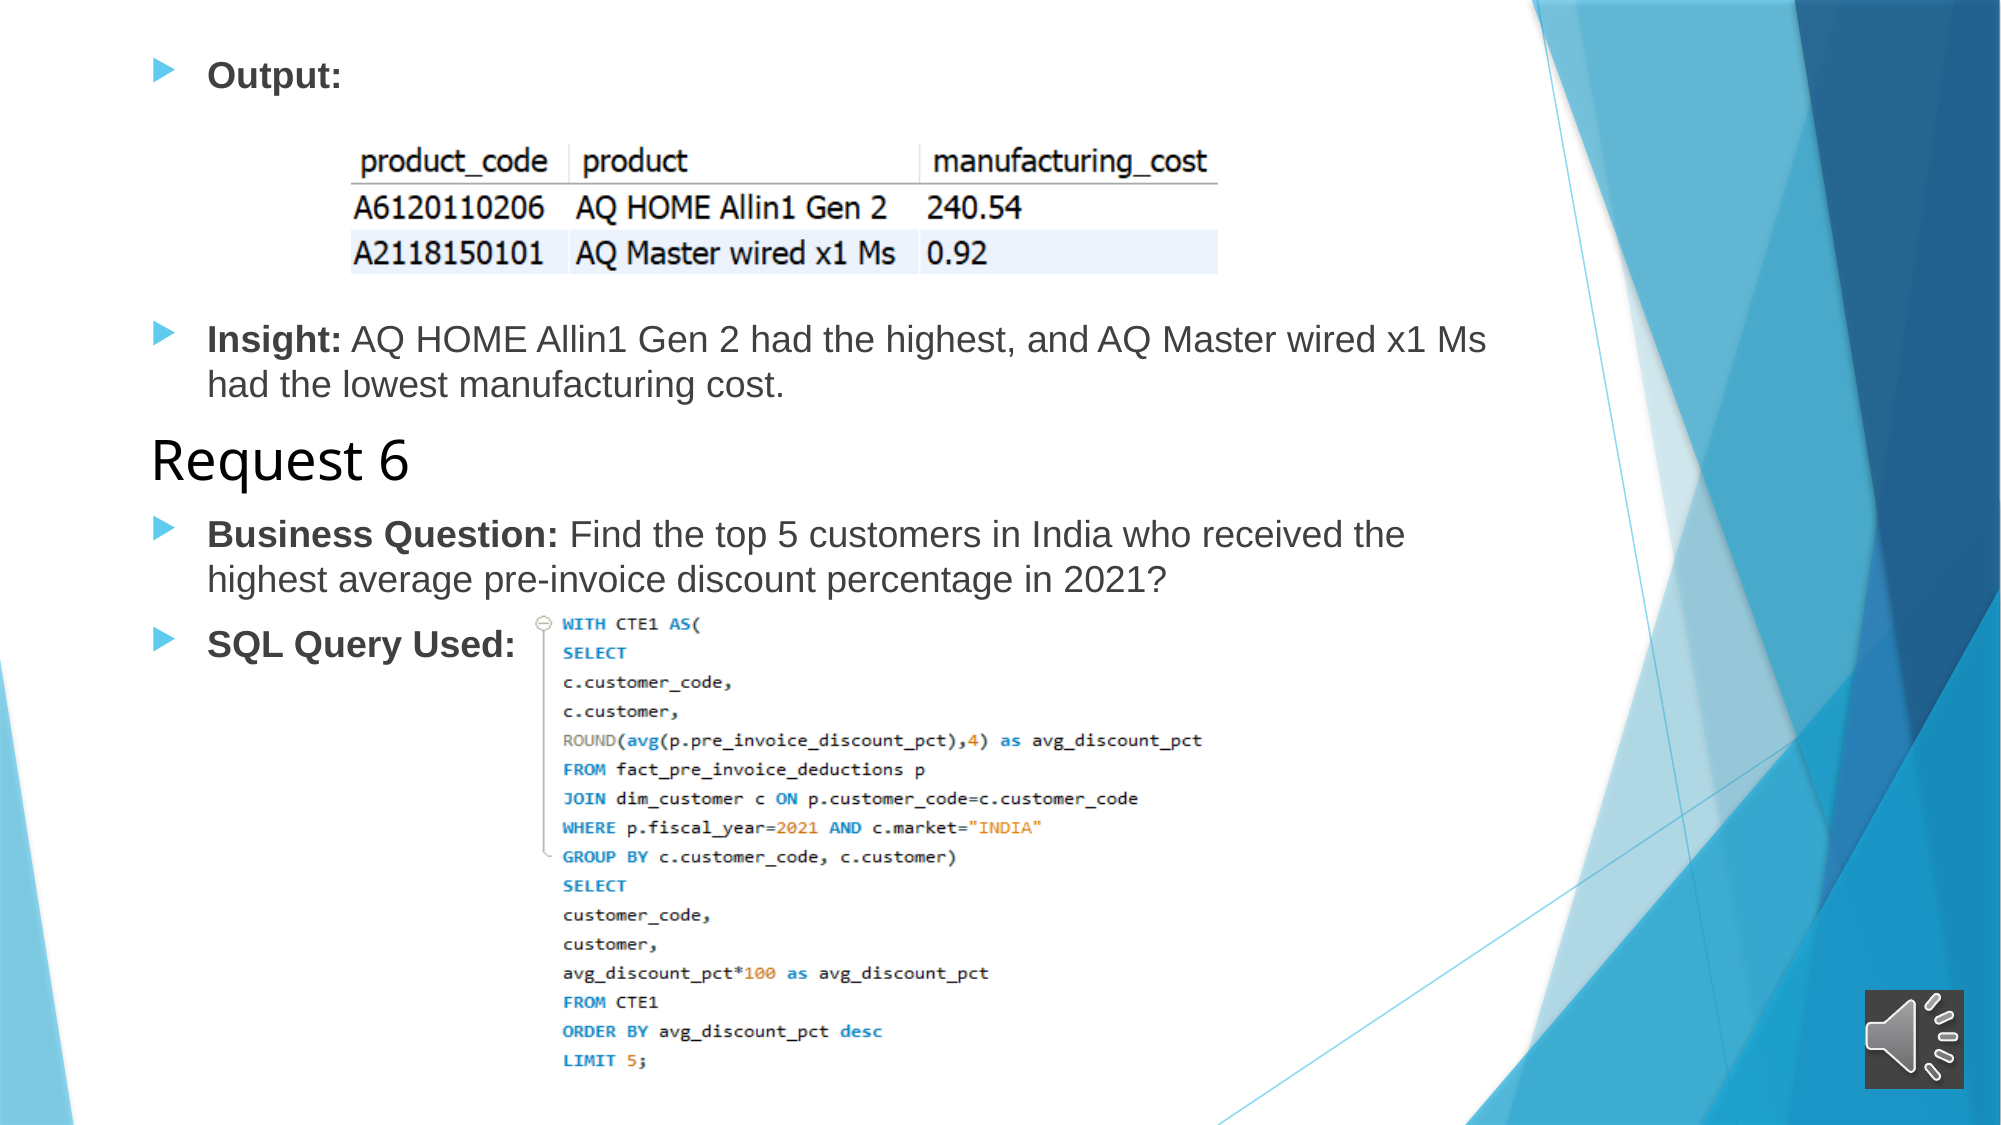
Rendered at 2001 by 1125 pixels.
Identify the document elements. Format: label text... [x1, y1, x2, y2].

text_box Business Question: Find the top 5 customers in India who received the highest average pre-invoice discount percentage in 2021? SQL Query Used: [135, 502, 1546, 904]
title Request 6 [135, 417, 1546, 502]
text_box Output: Insight: AQ HOME Allin1 Gen 2 had the highest, and AQ Master wired x1 Ms had the lowest manufacturing cost. [135, 43, 1546, 417]
picture [1864, 989, 1966, 1091]
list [351, 143, 1218, 275]
picture [530, 608, 1218, 1077]
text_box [168, 519, 1504, 1011]
